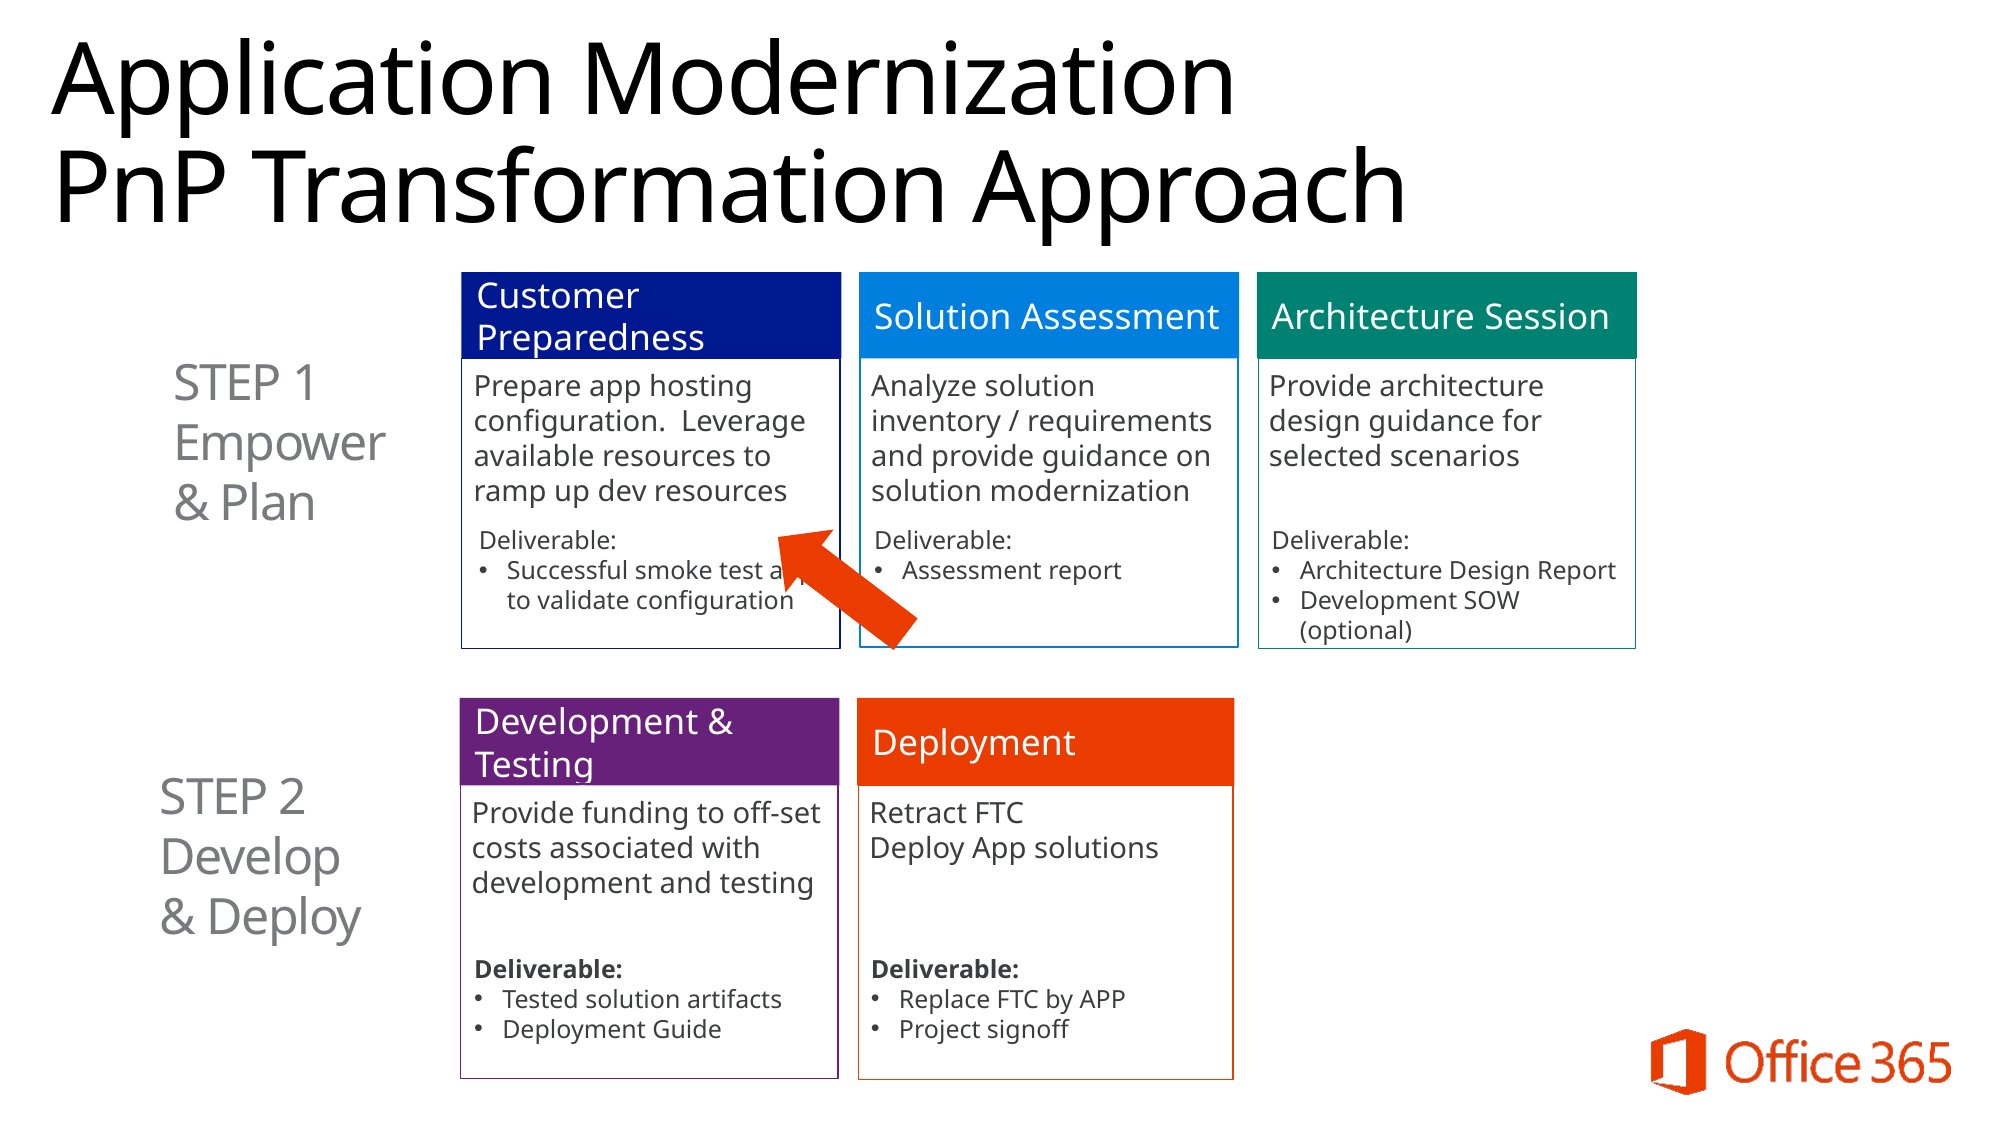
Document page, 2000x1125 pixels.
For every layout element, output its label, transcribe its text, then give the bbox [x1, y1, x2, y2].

text_box [777, 528, 919, 651]
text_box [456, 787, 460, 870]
text_box [1258, 358, 1636, 649]
text_box Development & Testing [459, 697, 840, 786]
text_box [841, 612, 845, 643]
text_box Customer Preparedness [461, 271, 842, 359]
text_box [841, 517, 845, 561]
text_box [460, 783, 839, 1079]
title Application Modernization PnP Transformation Approach [51, 27, 1881, 151]
text_box Architecture Session [1256, 271, 1638, 359]
text_box STEP 2 Develop & Deploy [160, 764, 429, 945]
picture [1622, 1000, 1978, 1124]
text_box [858, 784, 1234, 1080]
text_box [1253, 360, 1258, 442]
text_box [461, 358, 841, 649]
text_box [859, 356, 1239, 648]
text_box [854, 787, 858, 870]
text_box Solution Assessment [858, 271, 1240, 359]
text_box STEP 1 Empower & Plan [173, 350, 443, 531]
text_box Deployment [856, 697, 1235, 786]
